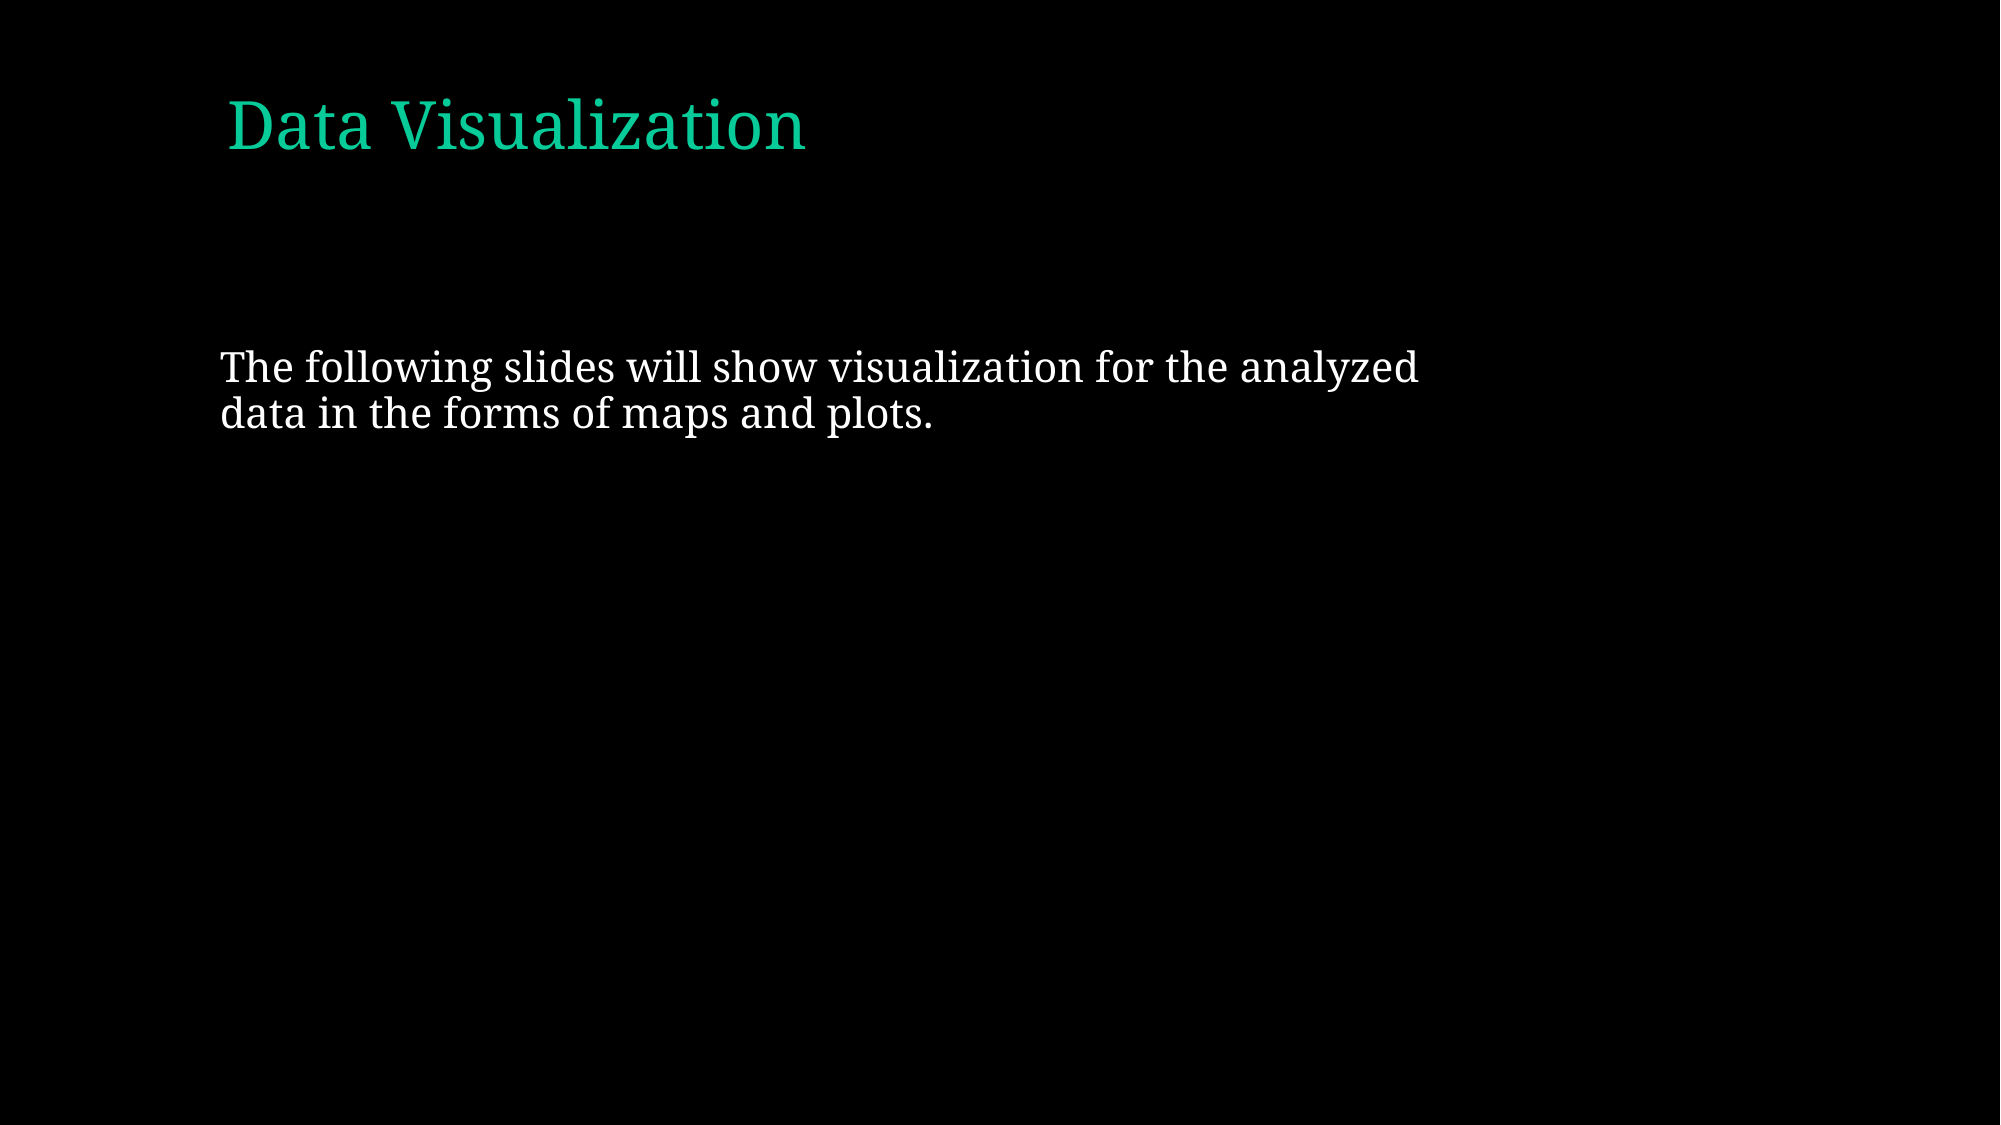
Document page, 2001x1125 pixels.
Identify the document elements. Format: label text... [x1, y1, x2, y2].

list The following slides will show visualization for the analyzed data in the forms of maps and plots. [204, 339, 1502, 515]
title Data Visualization [212, 59, 1788, 172]
